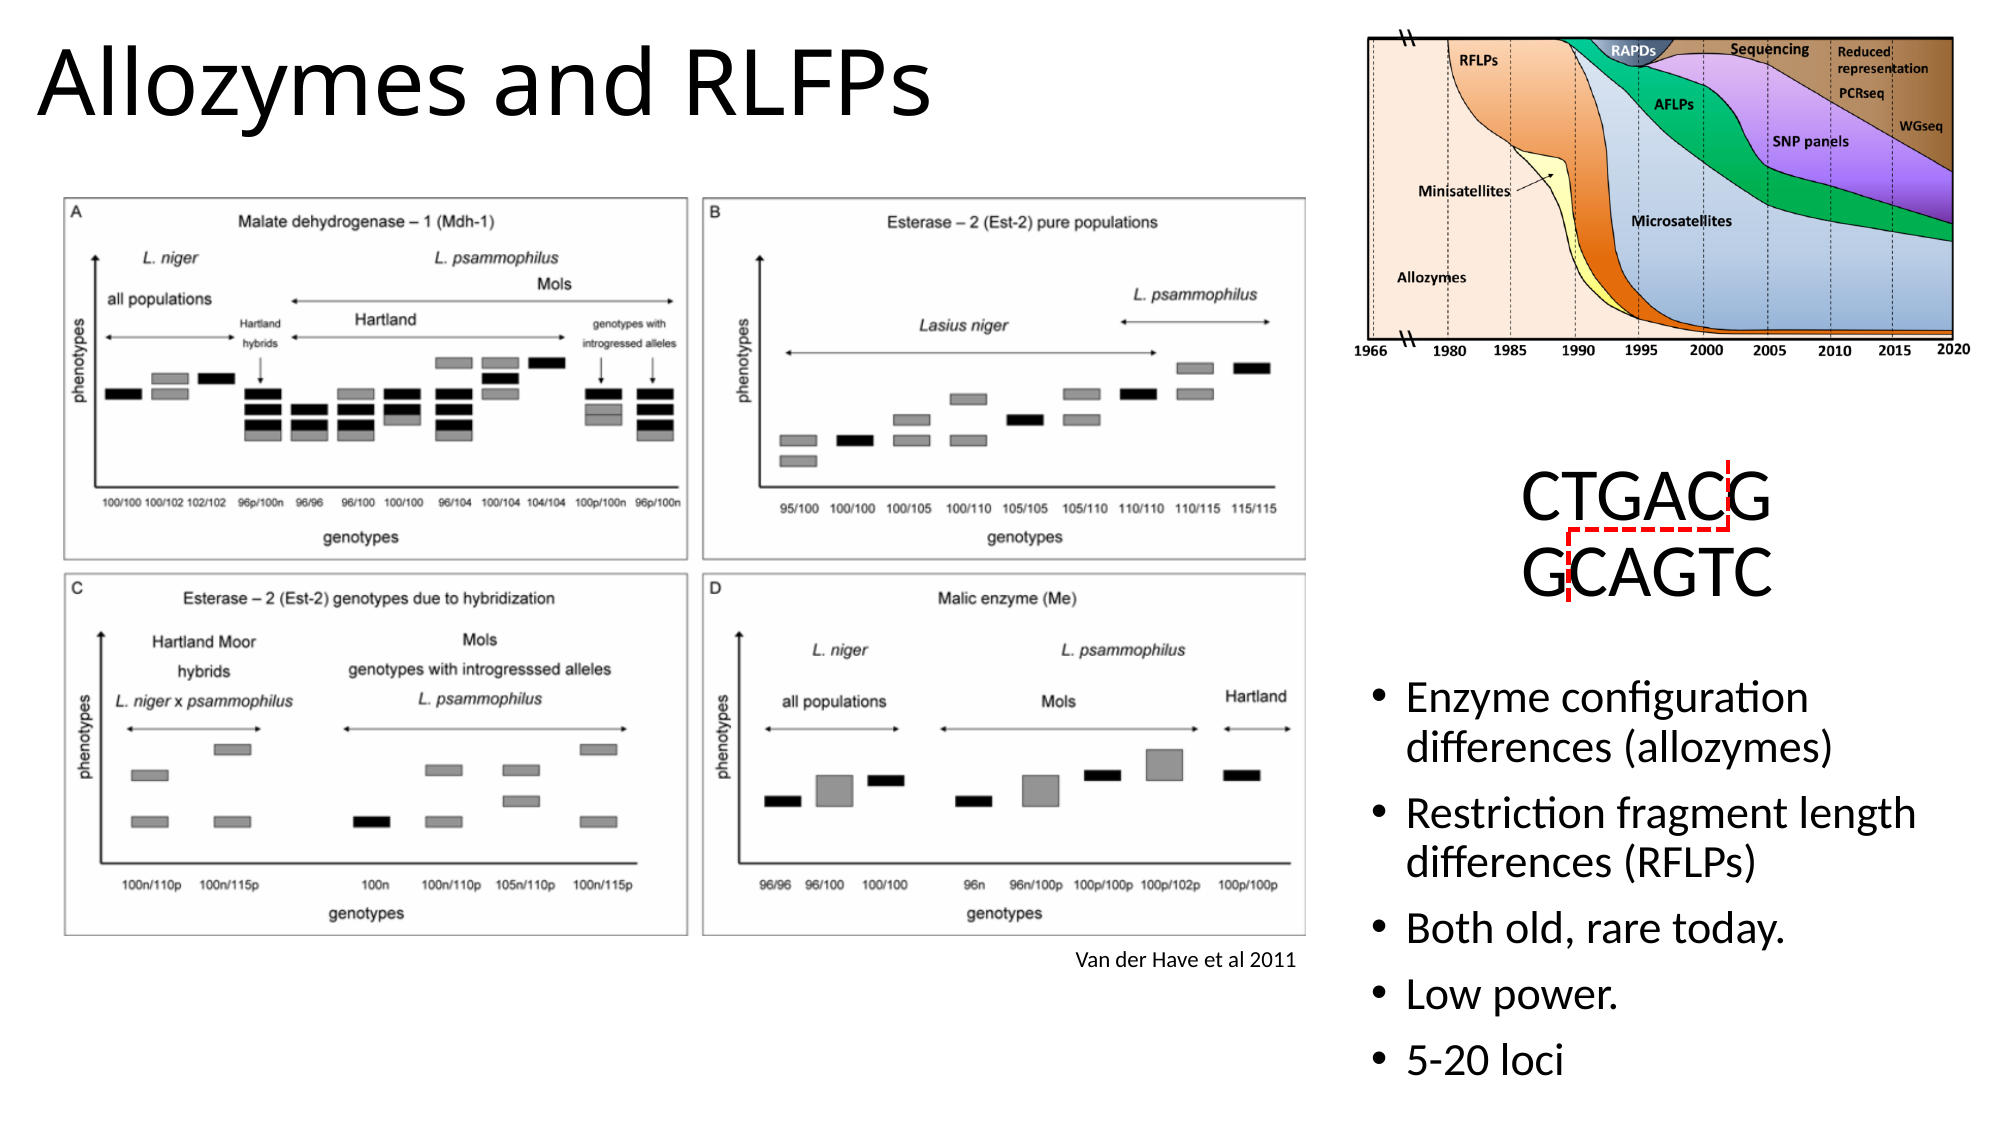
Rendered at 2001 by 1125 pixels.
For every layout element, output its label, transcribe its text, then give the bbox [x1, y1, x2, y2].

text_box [1568, 459, 1730, 603]
picture [1349, 27, 1978, 362]
text_box GCAGTC [1506, 514, 1799, 619]
list Enzyme configuration differences (allozymes) Restriction fragment length differences (RFLPs) Both old, rare today. Low power. 5-20 loci [1356, 665, 1971, 1098]
title Allozymes and RLFPs [22, 21, 1187, 150]
text_box Van der Have et al 2011 [1023, 937, 1350, 980]
picture [52, 187, 1310, 938]
text_box CTGACG [1506, 437, 1799, 514]
